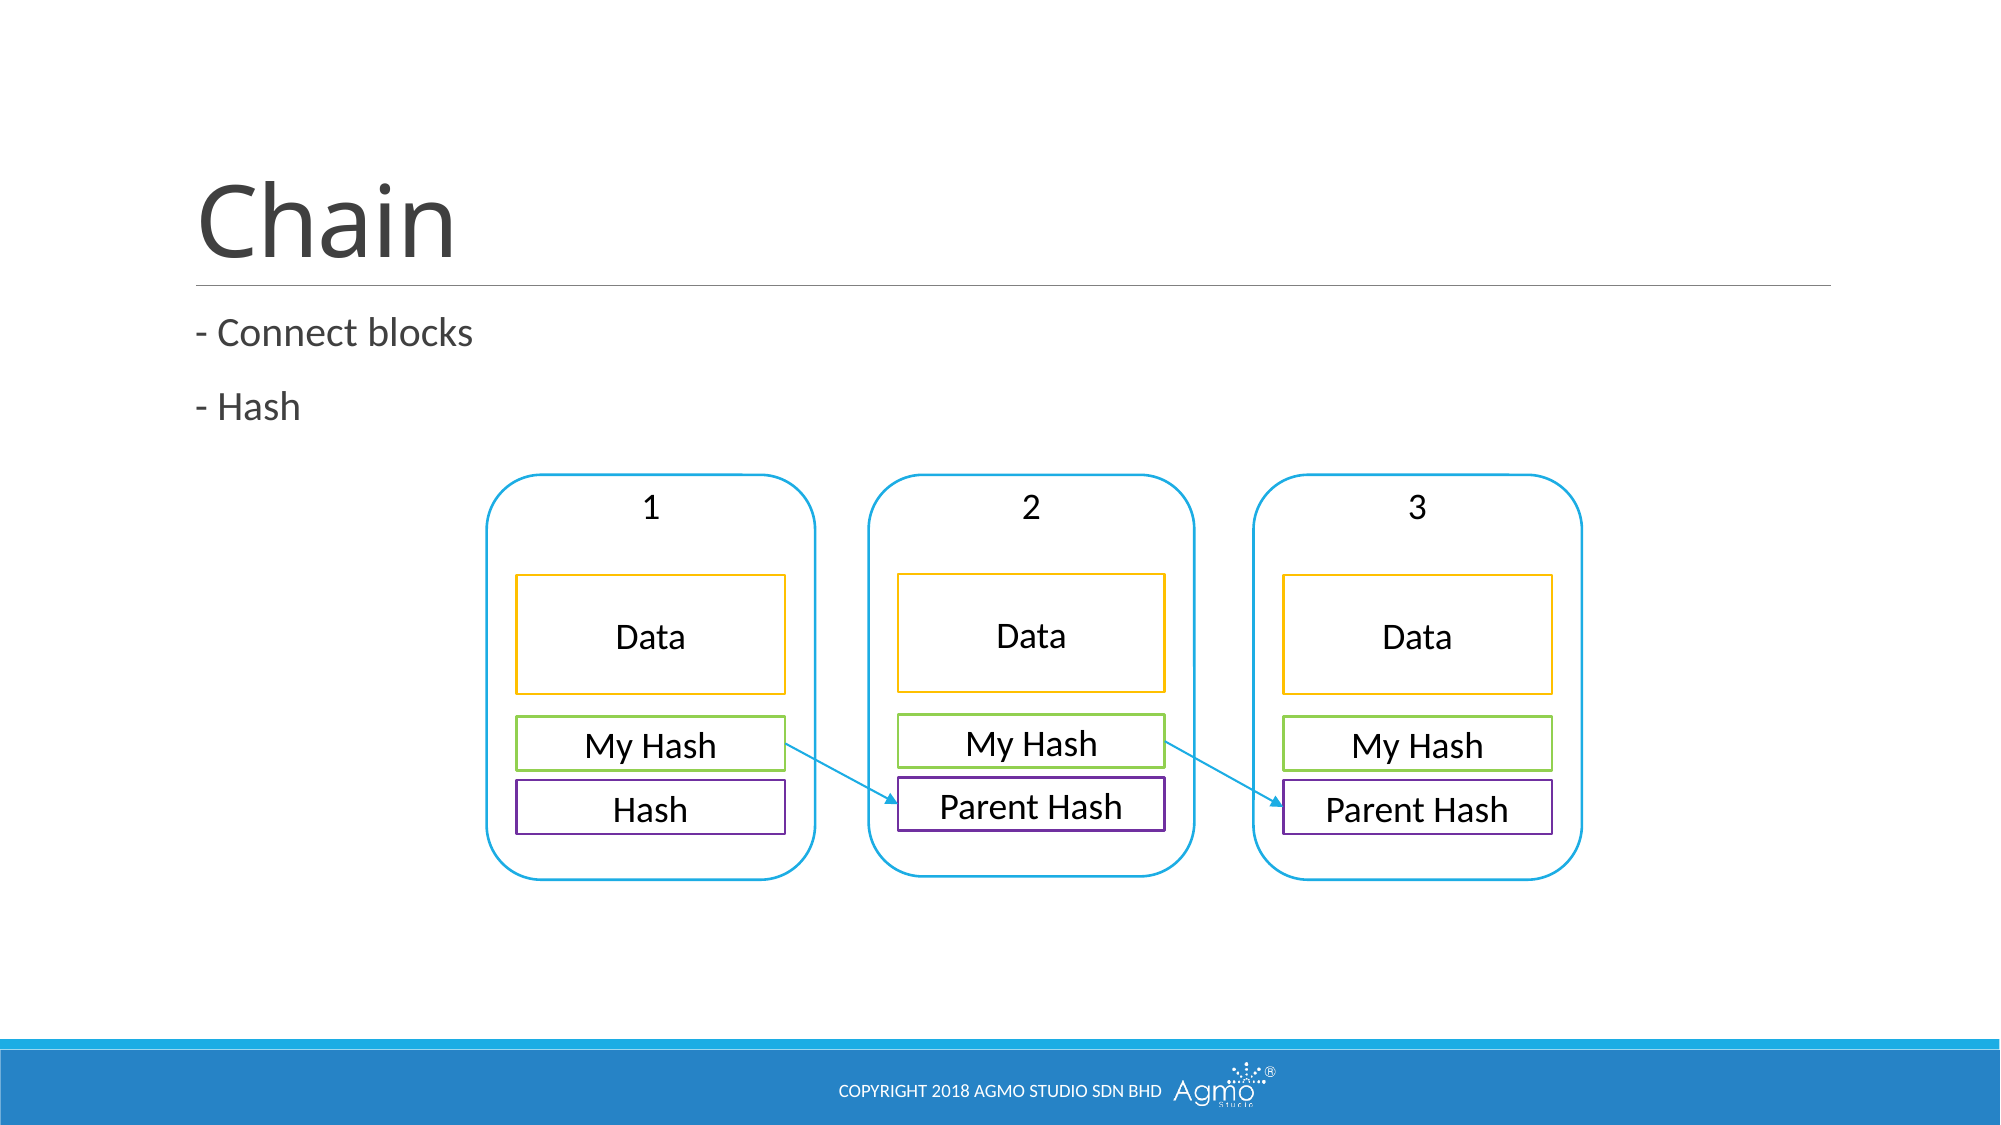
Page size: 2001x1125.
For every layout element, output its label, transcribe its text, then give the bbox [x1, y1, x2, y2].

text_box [486, 474, 816, 881]
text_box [784, 742, 899, 805]
title Chain [180, 47, 1830, 285]
list - Connect blocks - Hash [180, 302, 1830, 963]
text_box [868, 474, 1195, 877]
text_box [1252, 474, 1583, 881]
footer Copyright 2018 Agmo Studio Sdn Bhd [604, 1059, 1396, 1120]
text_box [1164, 740, 1284, 808]
